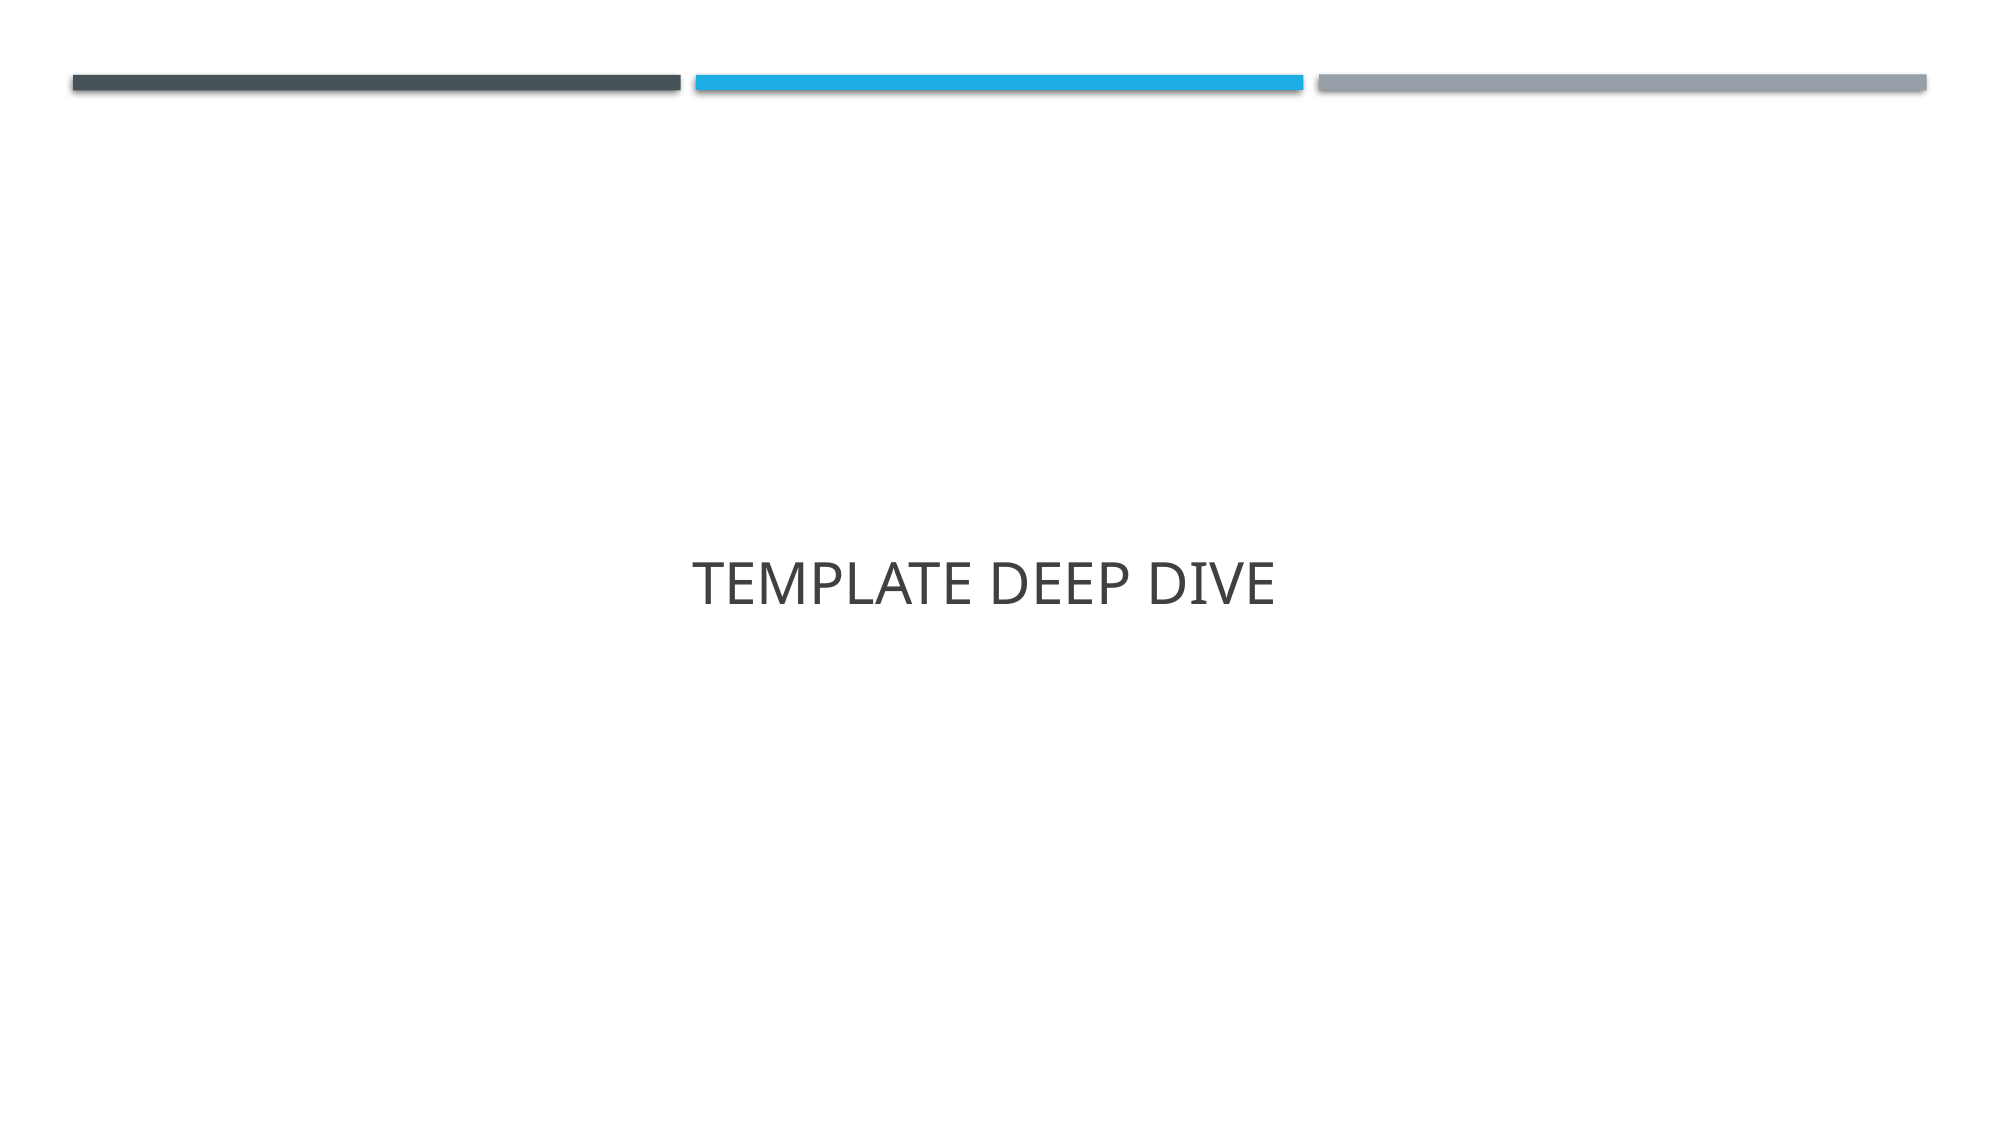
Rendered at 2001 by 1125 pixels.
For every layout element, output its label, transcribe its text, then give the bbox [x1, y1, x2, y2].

title TEMPLATE DEEP DIVE [677, 501, 1323, 624]
